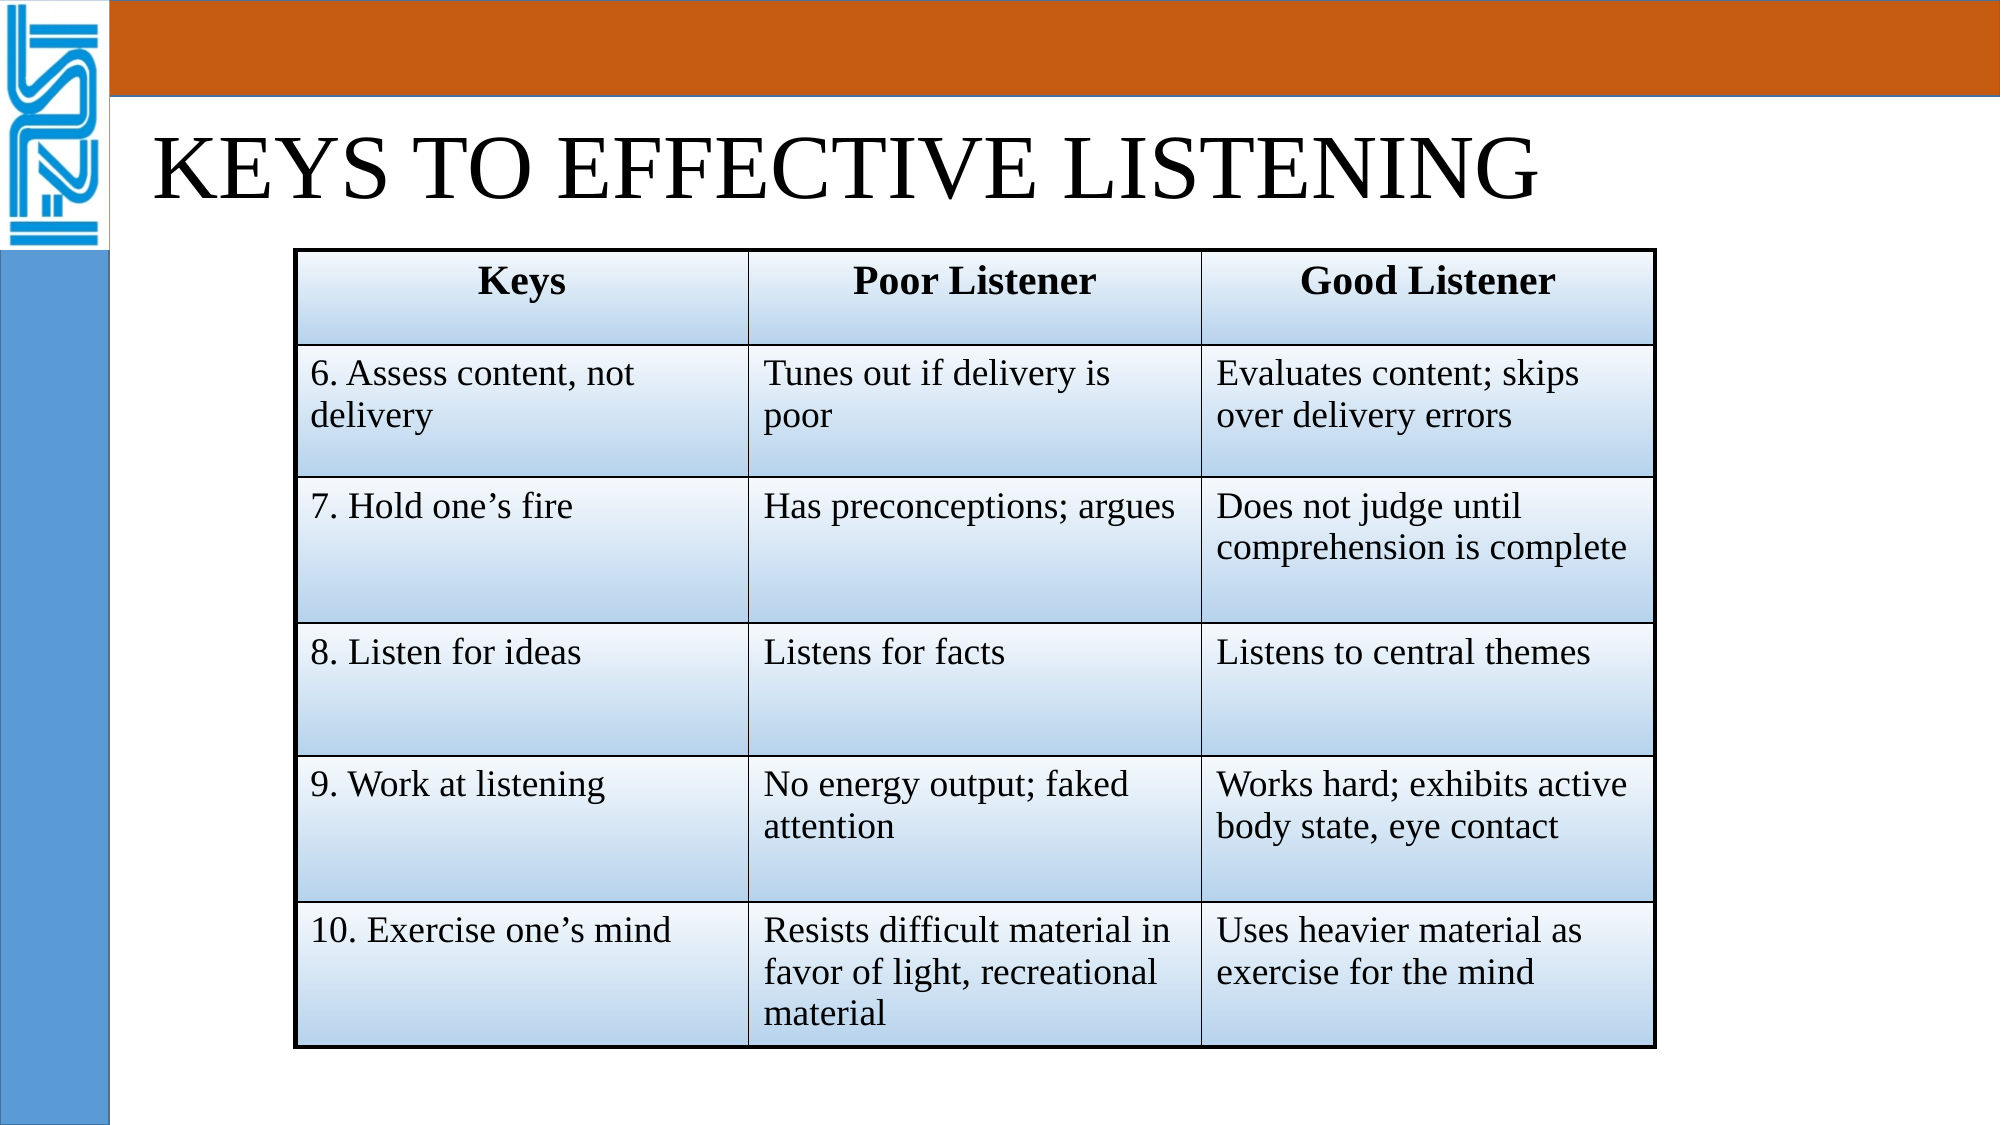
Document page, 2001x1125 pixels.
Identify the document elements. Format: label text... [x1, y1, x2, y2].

text_box [0, 250, 110, 1125]
table_cell Works hard; exhibits active body state, eye contact [1202, 757, 1653, 901]
table_cell Uses heavier material as exercise for the mind [1202, 903, 1653, 1045]
table_cell 9. Work at listening [298, 757, 748, 901]
table_header Poor Listener [749, 252, 1201, 344]
table_cell 6. Assess content, not delivery [298, 346, 748, 476]
table_cell 7. Hold one’s fire [298, 478, 748, 622]
picture [0, 1, 180, 250]
table_cell Listens to central themes [1202, 624, 1653, 755]
table_cell No energy output; faked attention [749, 757, 1201, 901]
text_box [110, 0, 2000, 97]
table_cell 8. Listen for ideas [298, 624, 748, 755]
table_cell Resists difficult material in favor of light, recreational material [749, 903, 1201, 1045]
table_cell Does not judge until comprehension is complete [1202, 478, 1653, 622]
table_cell Evaluates content; skips over delivery errors [1202, 346, 1653, 476]
table_cell Tunes out if delivery is poor [749, 346, 1201, 476]
title KEYS TO EFFECTIVE LISTENING [137, 97, 1863, 278]
table_cell Has preconceptions; argues [749, 478, 1201, 622]
table_header Keys [298, 252, 748, 344]
table_cell Listens for facts [749, 624, 1201, 755]
table_cell 10. Exercise one’s mind [298, 903, 748, 1045]
table_header Good Listener [1202, 252, 1653, 344]
